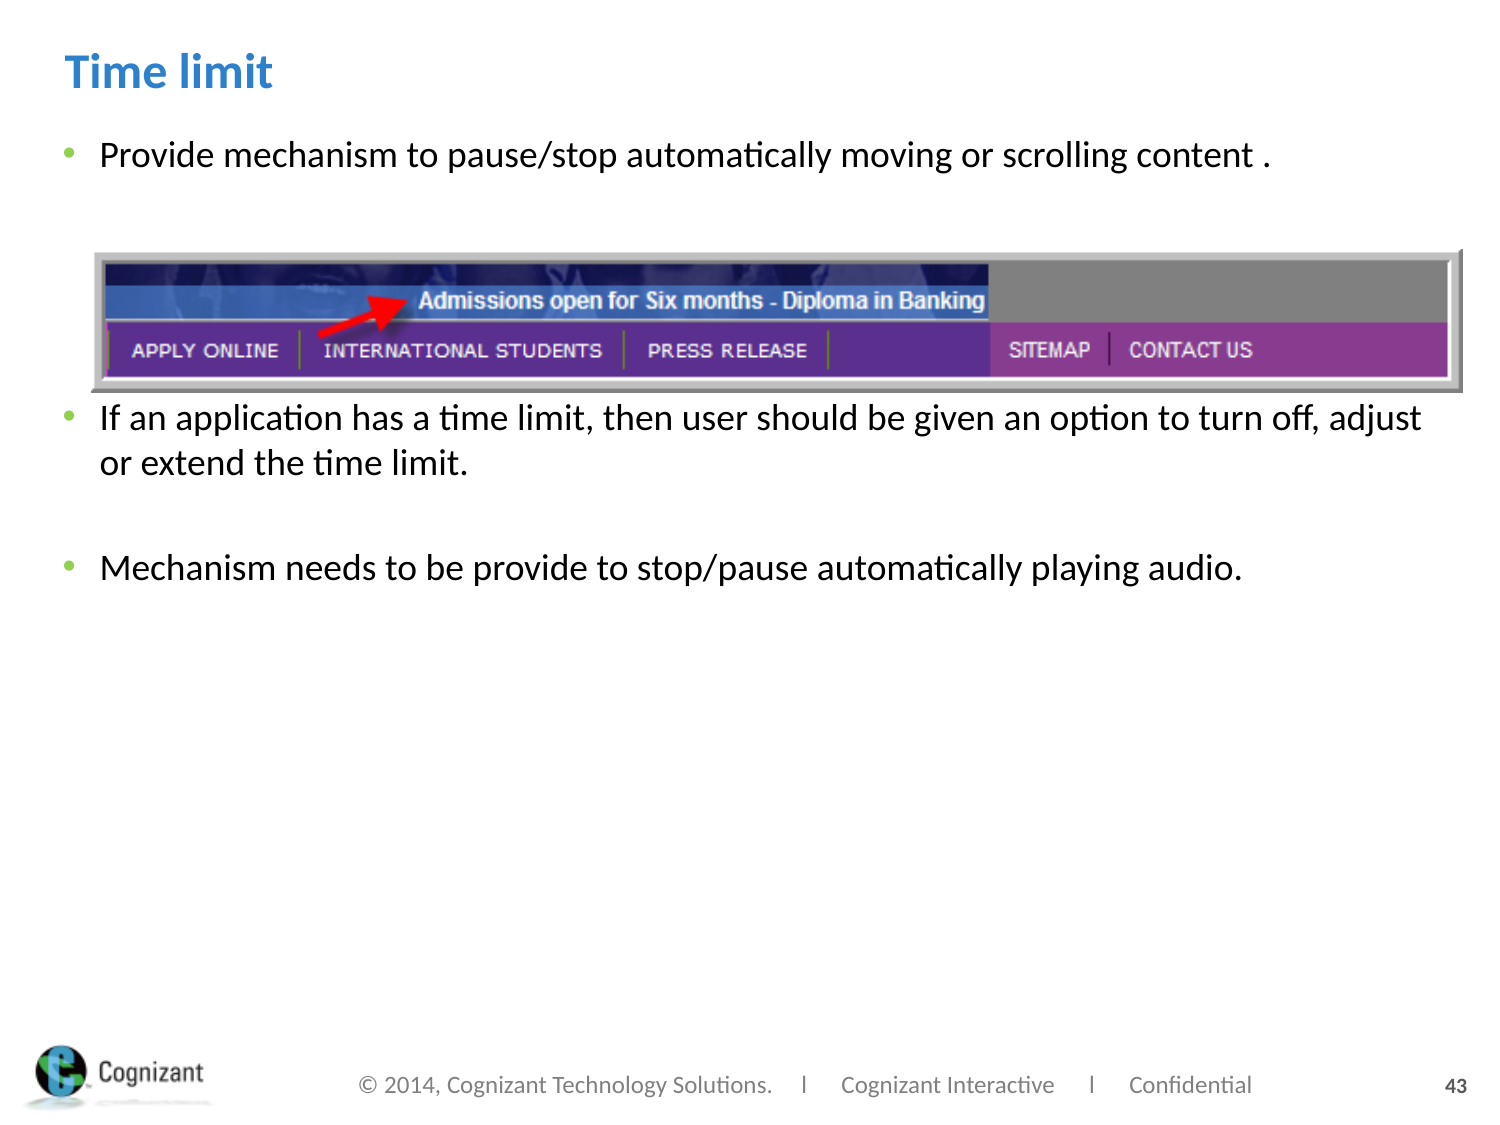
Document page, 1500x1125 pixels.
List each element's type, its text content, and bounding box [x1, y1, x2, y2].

slide_number 43 [1425, 1064, 1487, 1103]
picture [91, 249, 1463, 393]
list Provide mechanism to pause/stop automatically moving or scrolling content . If an application has a time limit, then user should be given an option to turn off, adjust or extend the time limit. Mechanism needs to be provide to stop/pause automatically playing audio. [47, 122, 1445, 953]
title Time limit [49, 24, 1452, 107]
picture [0, 1040, 230, 1125]
